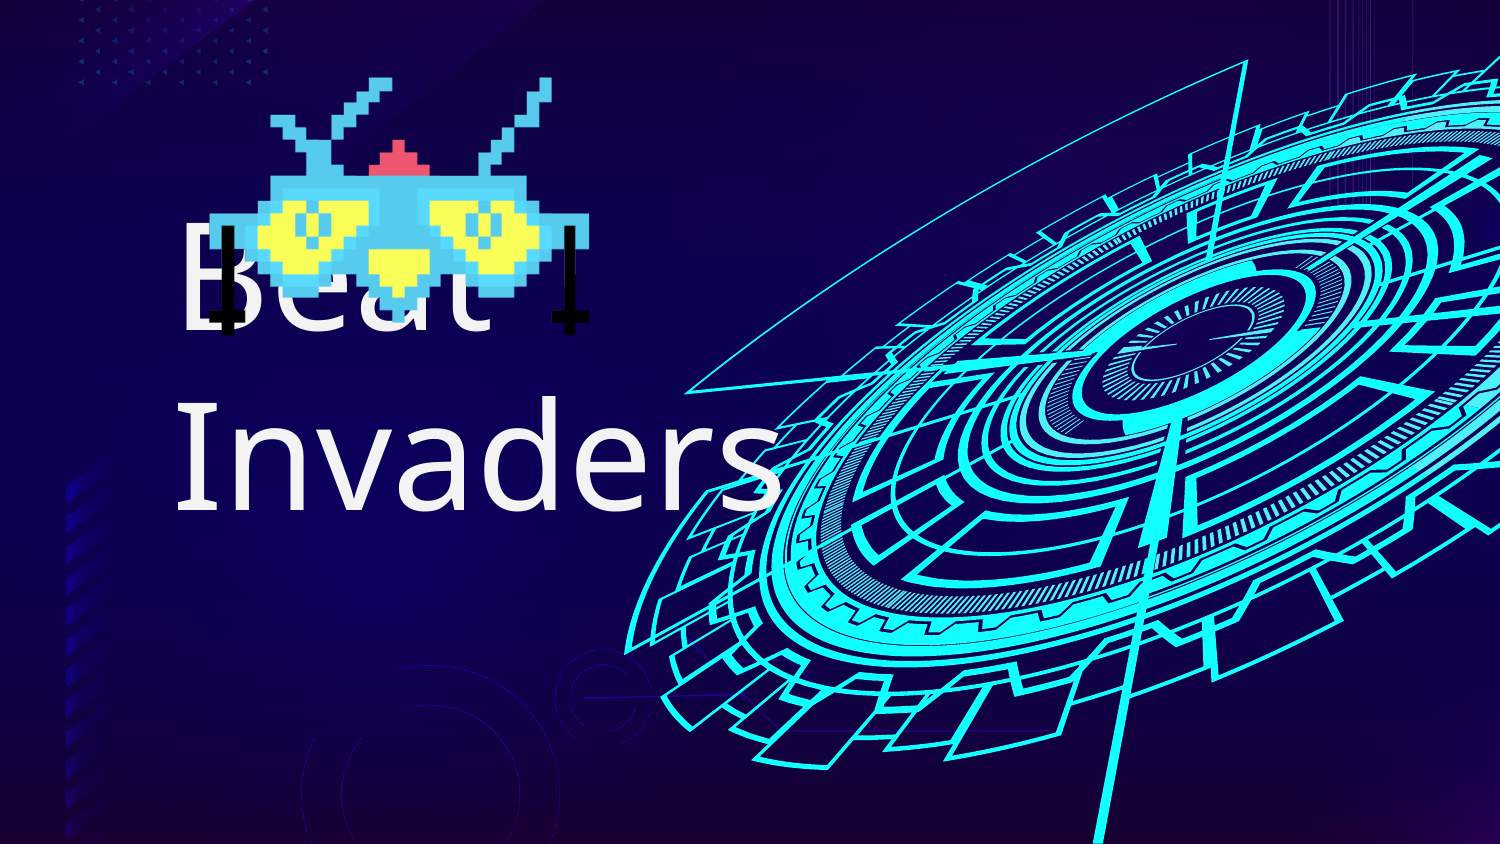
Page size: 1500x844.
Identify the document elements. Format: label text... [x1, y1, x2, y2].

title Beat Invaders [157, 263, 618, 556]
picture [0, 0, 1500, 844]
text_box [623, 55, 1500, 844]
